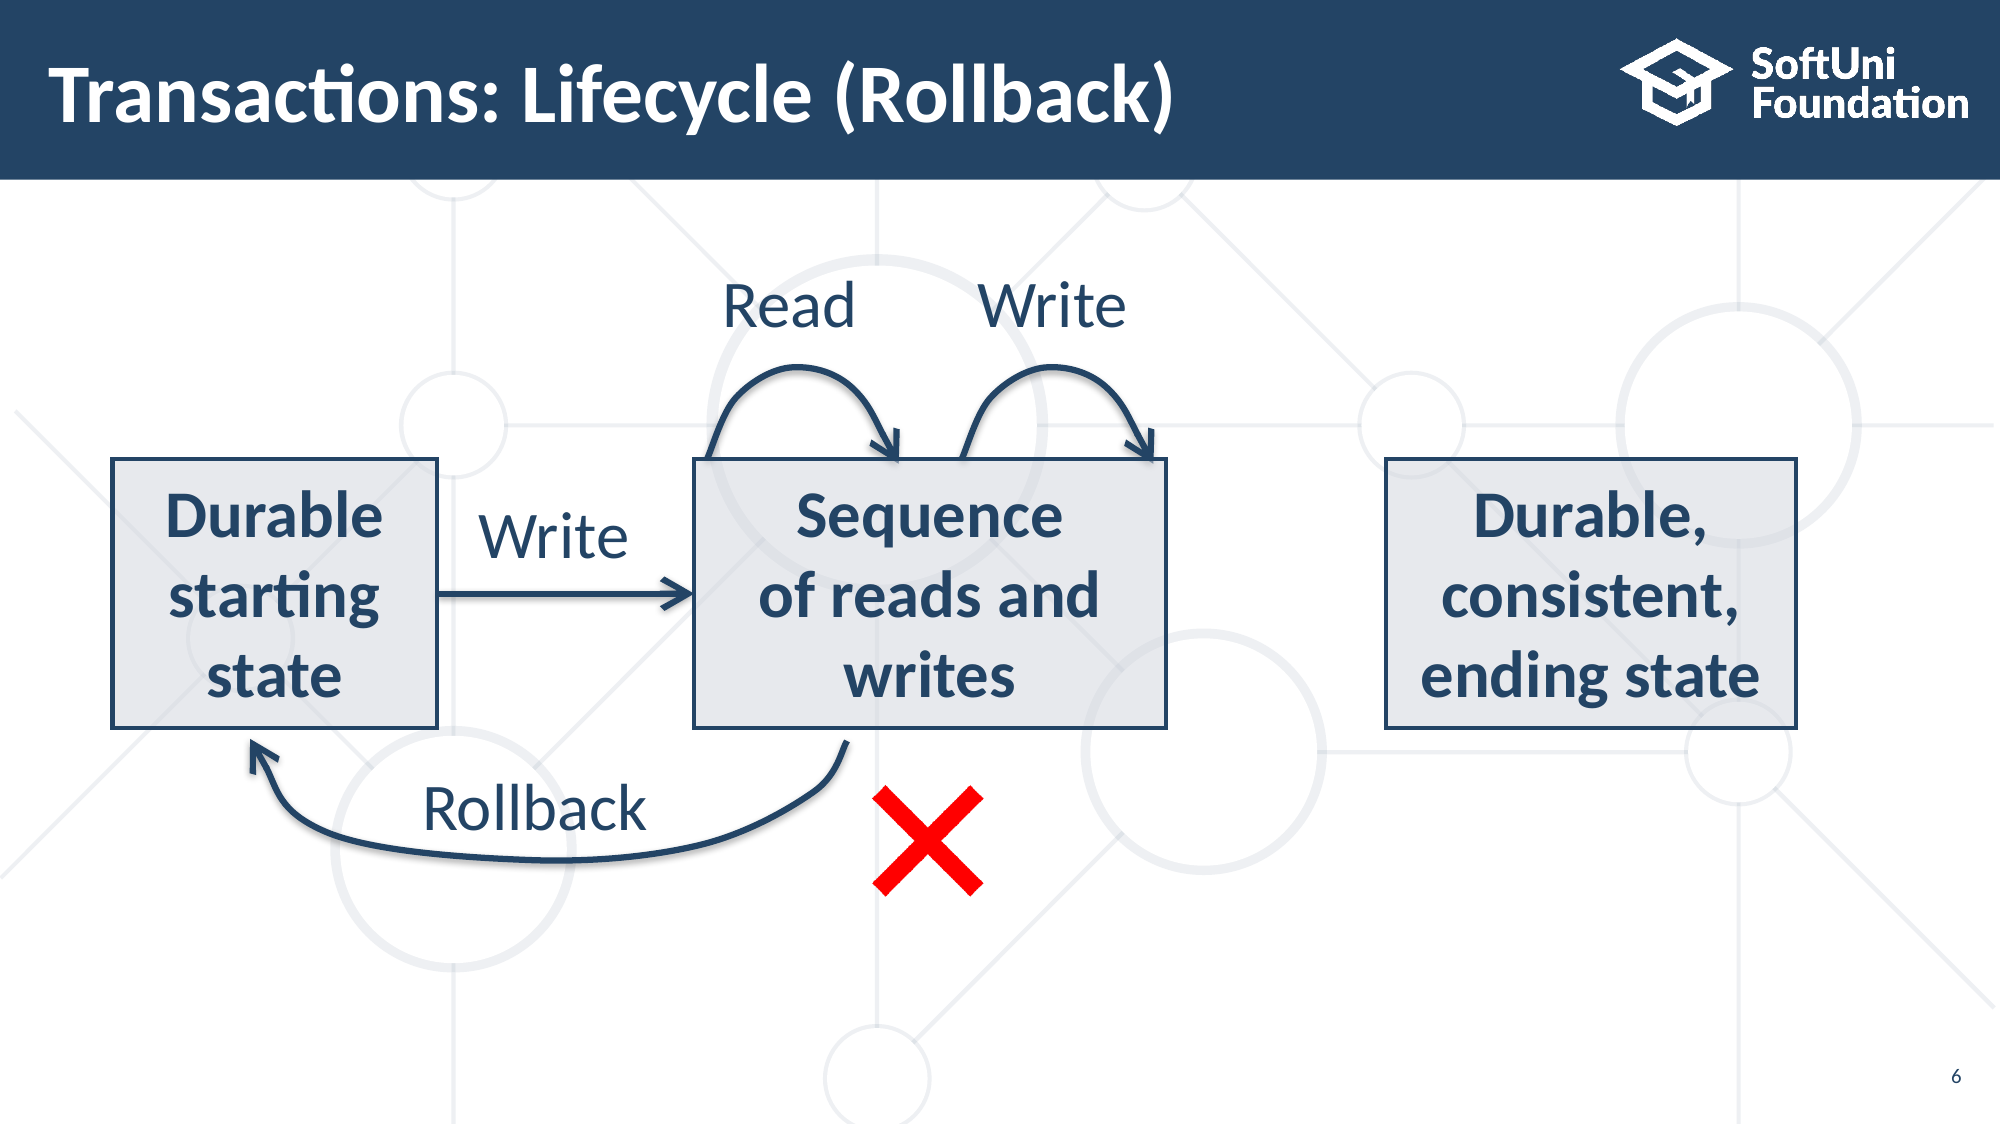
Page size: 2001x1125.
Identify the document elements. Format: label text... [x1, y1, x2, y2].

text_box [704, 364, 900, 458]
text_box Write [463, 484, 645, 580]
title Transactions: Lifecycle (Rollback) [31, 16, 1591, 162]
text_box [249, 738, 850, 864]
picture [852, 765, 1004, 916]
text_box [958, 364, 1155, 458]
text_box Sequence of reads and writes [694, 458, 1166, 729]
picture [1619, 38, 1968, 126]
slide_number 6 [1897, 1049, 1968, 1101]
text_box Read [707, 253, 873, 349]
text_box Durable starting state [112, 458, 438, 729]
text_box Write [962, 253, 1144, 349]
text_box Durable, consistent, ending state [1385, 458, 1797, 729]
